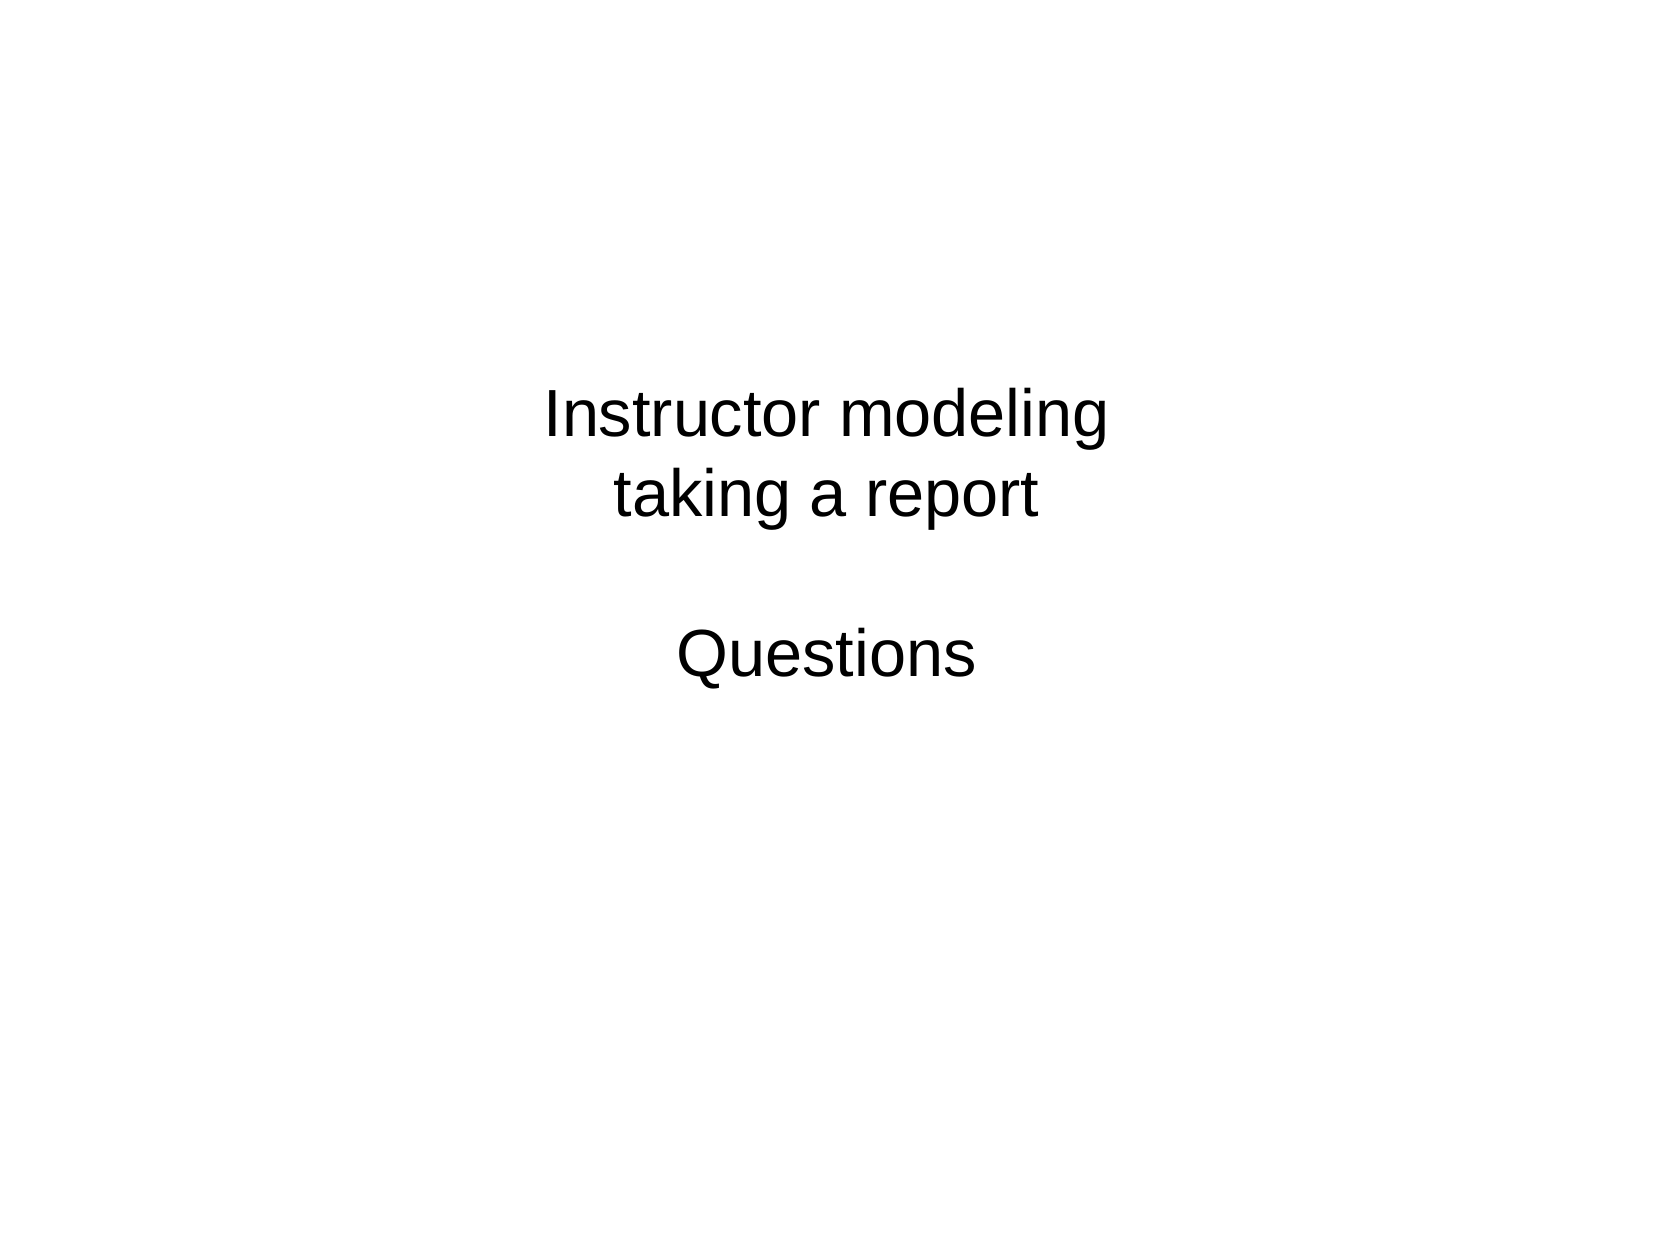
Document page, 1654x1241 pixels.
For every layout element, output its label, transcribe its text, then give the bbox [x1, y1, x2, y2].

text_box Instructor modeling taking a report Questions [82, 49, 1571, 1010]
